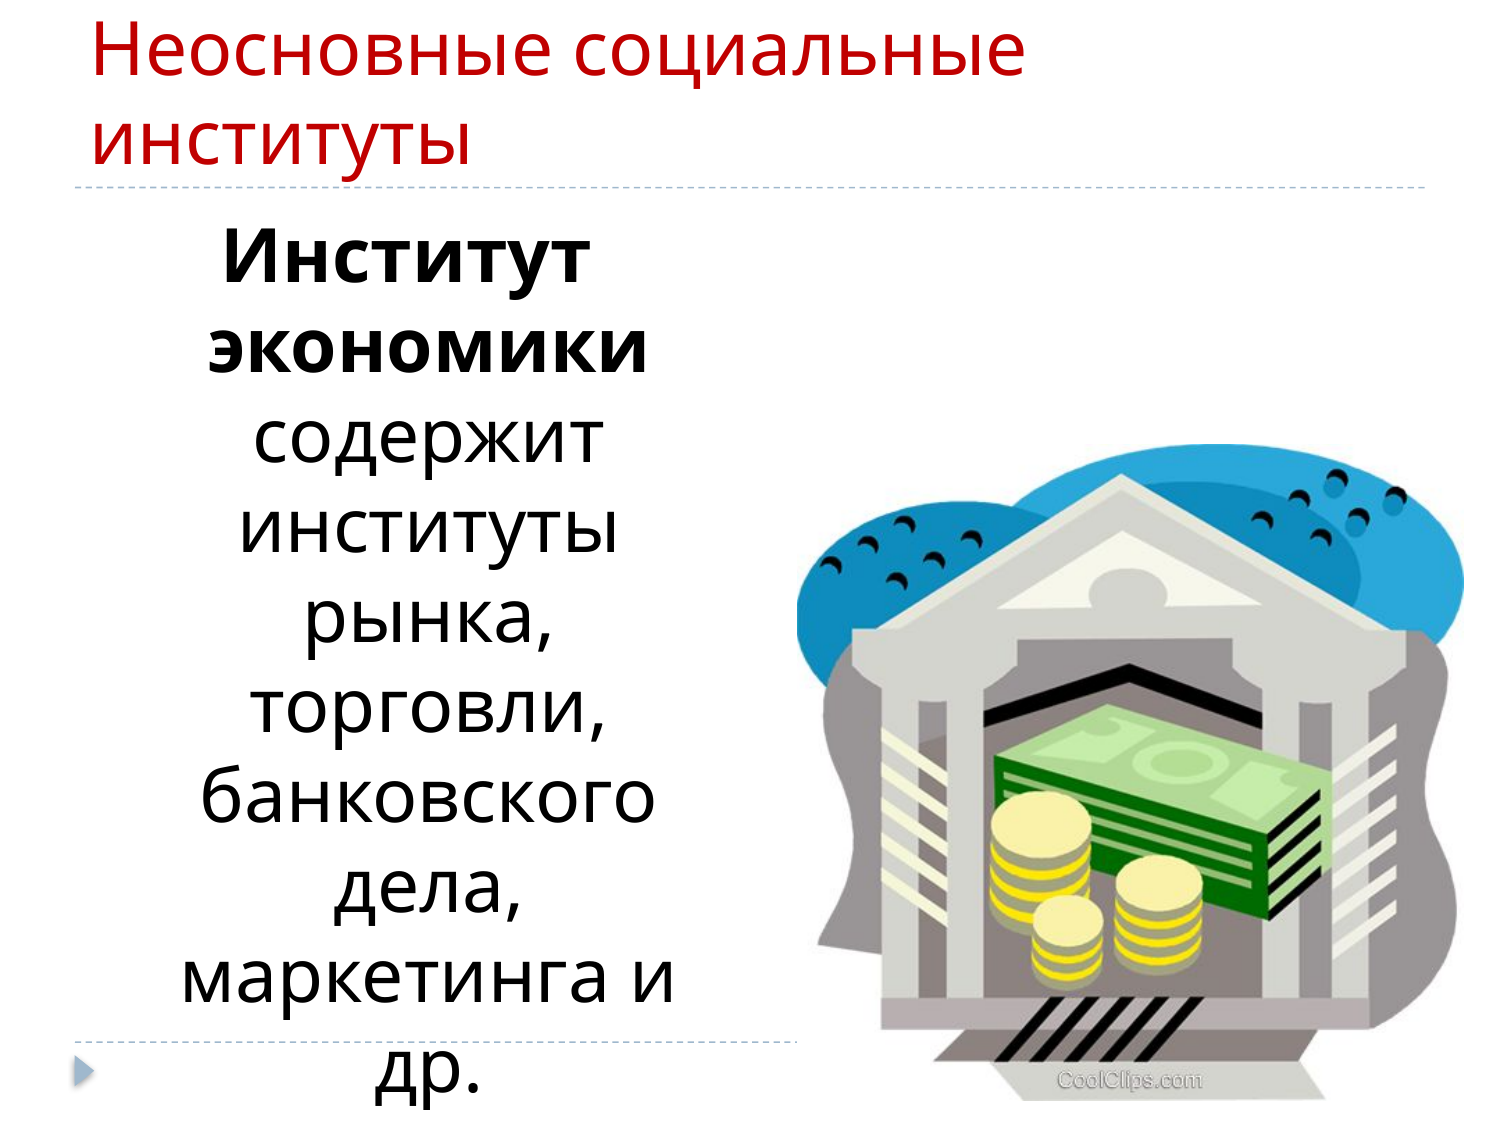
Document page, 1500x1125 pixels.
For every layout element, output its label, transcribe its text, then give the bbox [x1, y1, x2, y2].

picture [796, 444, 1464, 1101]
list Институт экономики содержит институты рынка, торговли, банковского дела, маркетинга и др. [75, 200, 738, 1010]
title Неосновные социальные институты [75, 37, 1425, 188]
